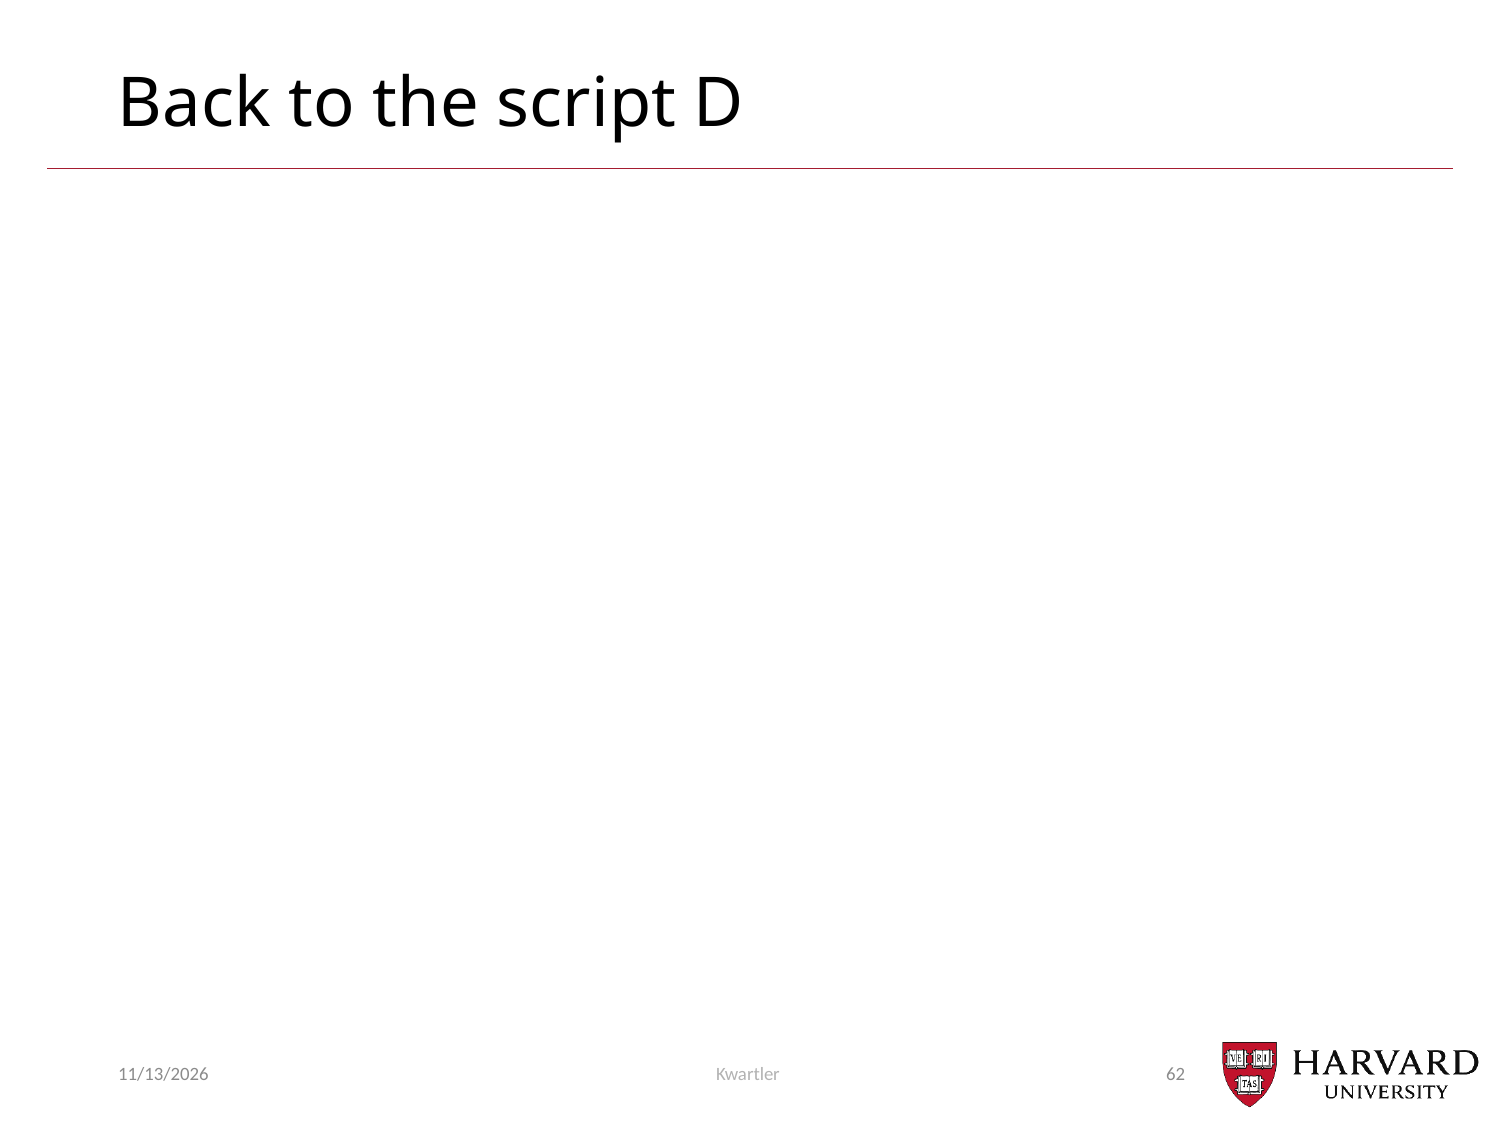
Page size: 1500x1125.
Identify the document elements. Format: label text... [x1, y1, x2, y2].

title Back to the script D [103, 59, 1397, 157]
slide_number 62 [1059, 1042, 1200, 1103]
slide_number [103, 1042, 441, 1103]
footer Kwartler [496, 1042, 1004, 1103]
picture [1200, 1024, 1500, 1125]
